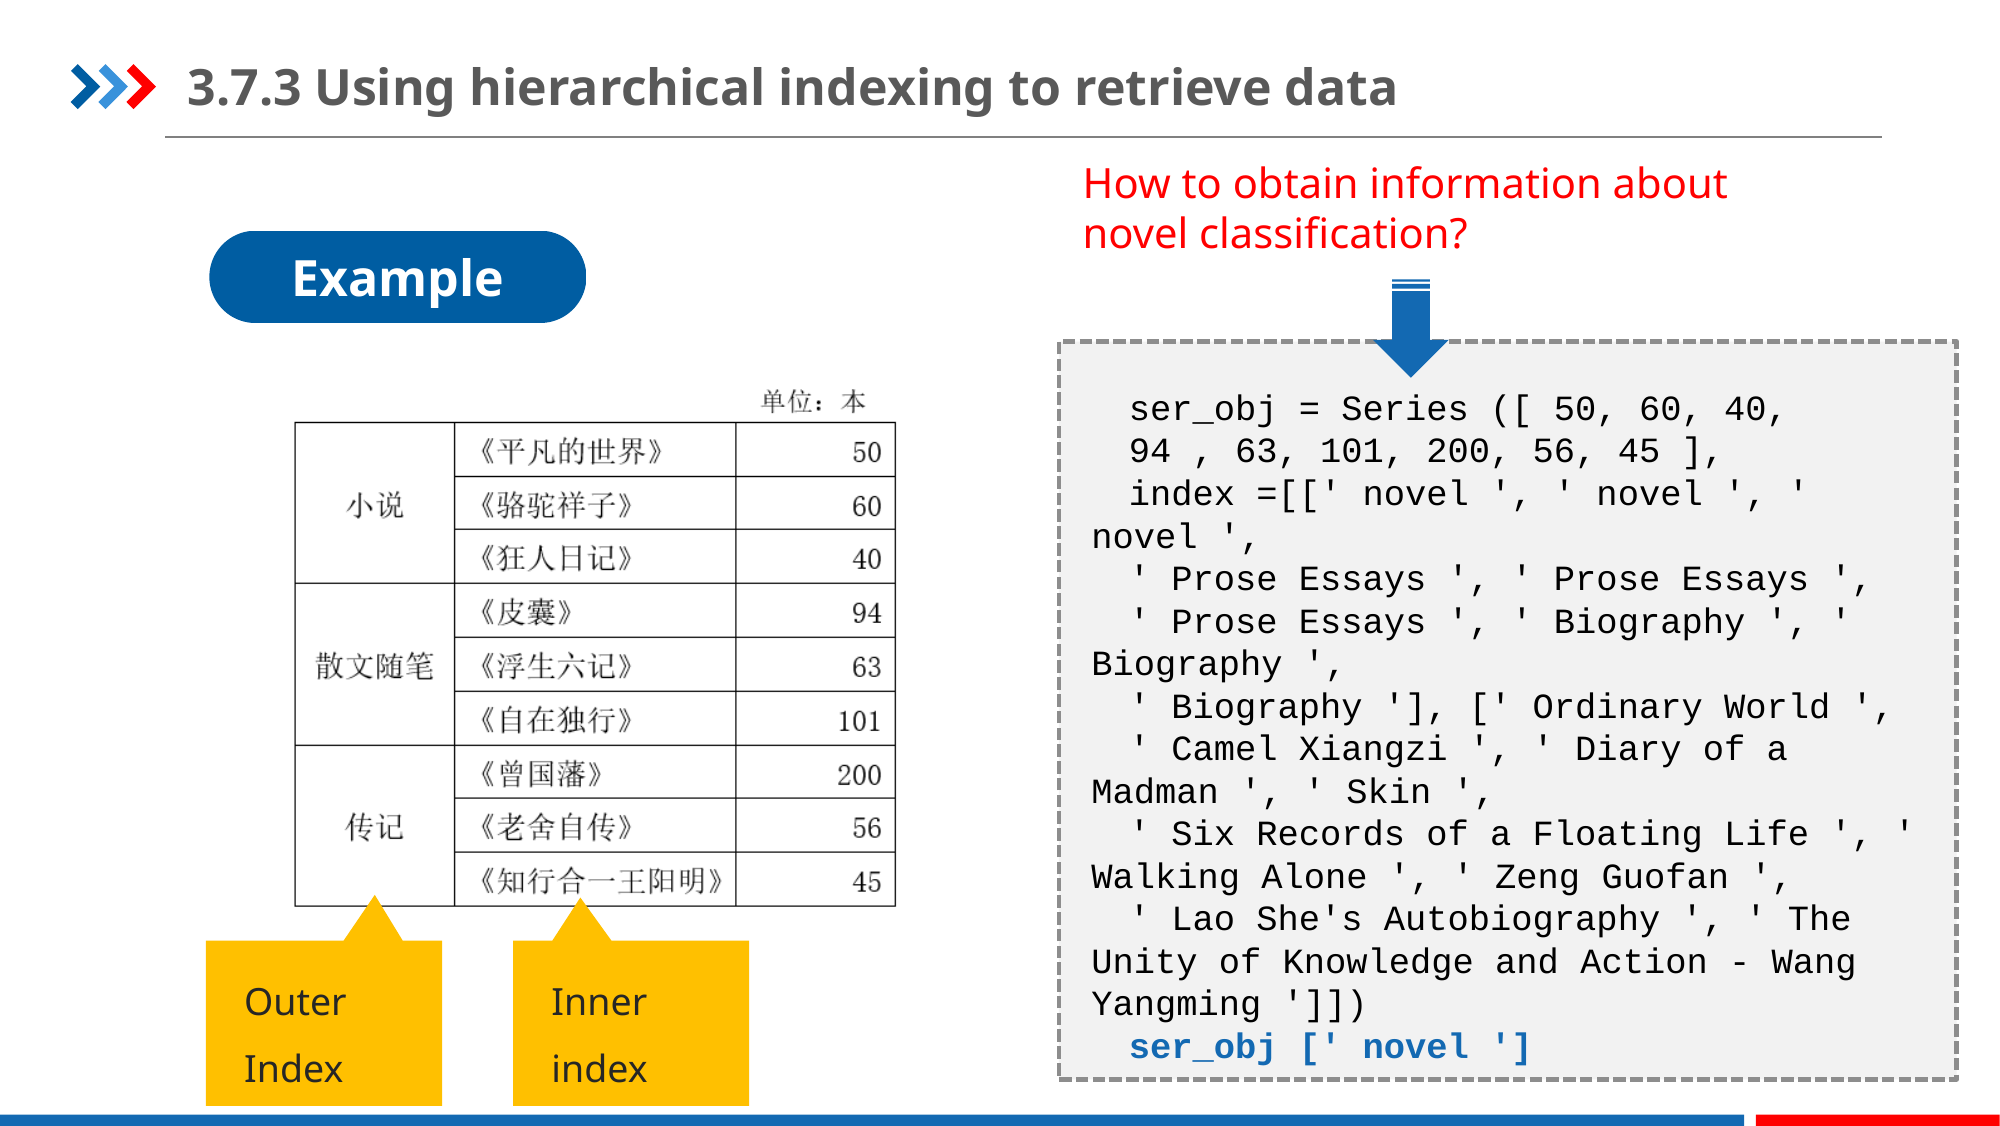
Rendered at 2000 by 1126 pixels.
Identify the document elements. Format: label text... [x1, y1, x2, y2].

text_box [510, 935, 752, 1109]
text_box Example [207, 228, 589, 326]
text_box How to obtain information about novel classification? [1067, 149, 1754, 264]
text_box [1371, 277, 1451, 380]
picture [267, 373, 931, 927]
text_box 3.7.3 Using hierarchical indexing to retrieve data [187, 43, 1461, 127]
text_box ser_obj = Series ([ 50, 60, 40, 94 , 63, 101, 200, 56, 45 ], index =[[' novel ', ' novel ', ' novel ', ' Prose Essays ', ' Prose Essays ', ' Prose Essays ', ' Biography ', ' Biography ', ' Biography '], [' Ordinary World ', ' Camel Xiangzi ', ' Diary of a Madman ', ' Skin ', ' Six Records of a Floating Life ', ' Walking Alone ', ' Zeng Guofan ', ' Lao She's Autobiography ', ' The Unity of Knowledge and Action - Wang Yangming ']]) ser_obj [' novel '] [1076, 377, 1945, 1073]
text_box [1057, 339, 1959, 1082]
text_box [203, 935, 445, 1109]
text_box Inner index [536, 948, 726, 1098]
text_box Outer Index [229, 948, 419, 1098]
